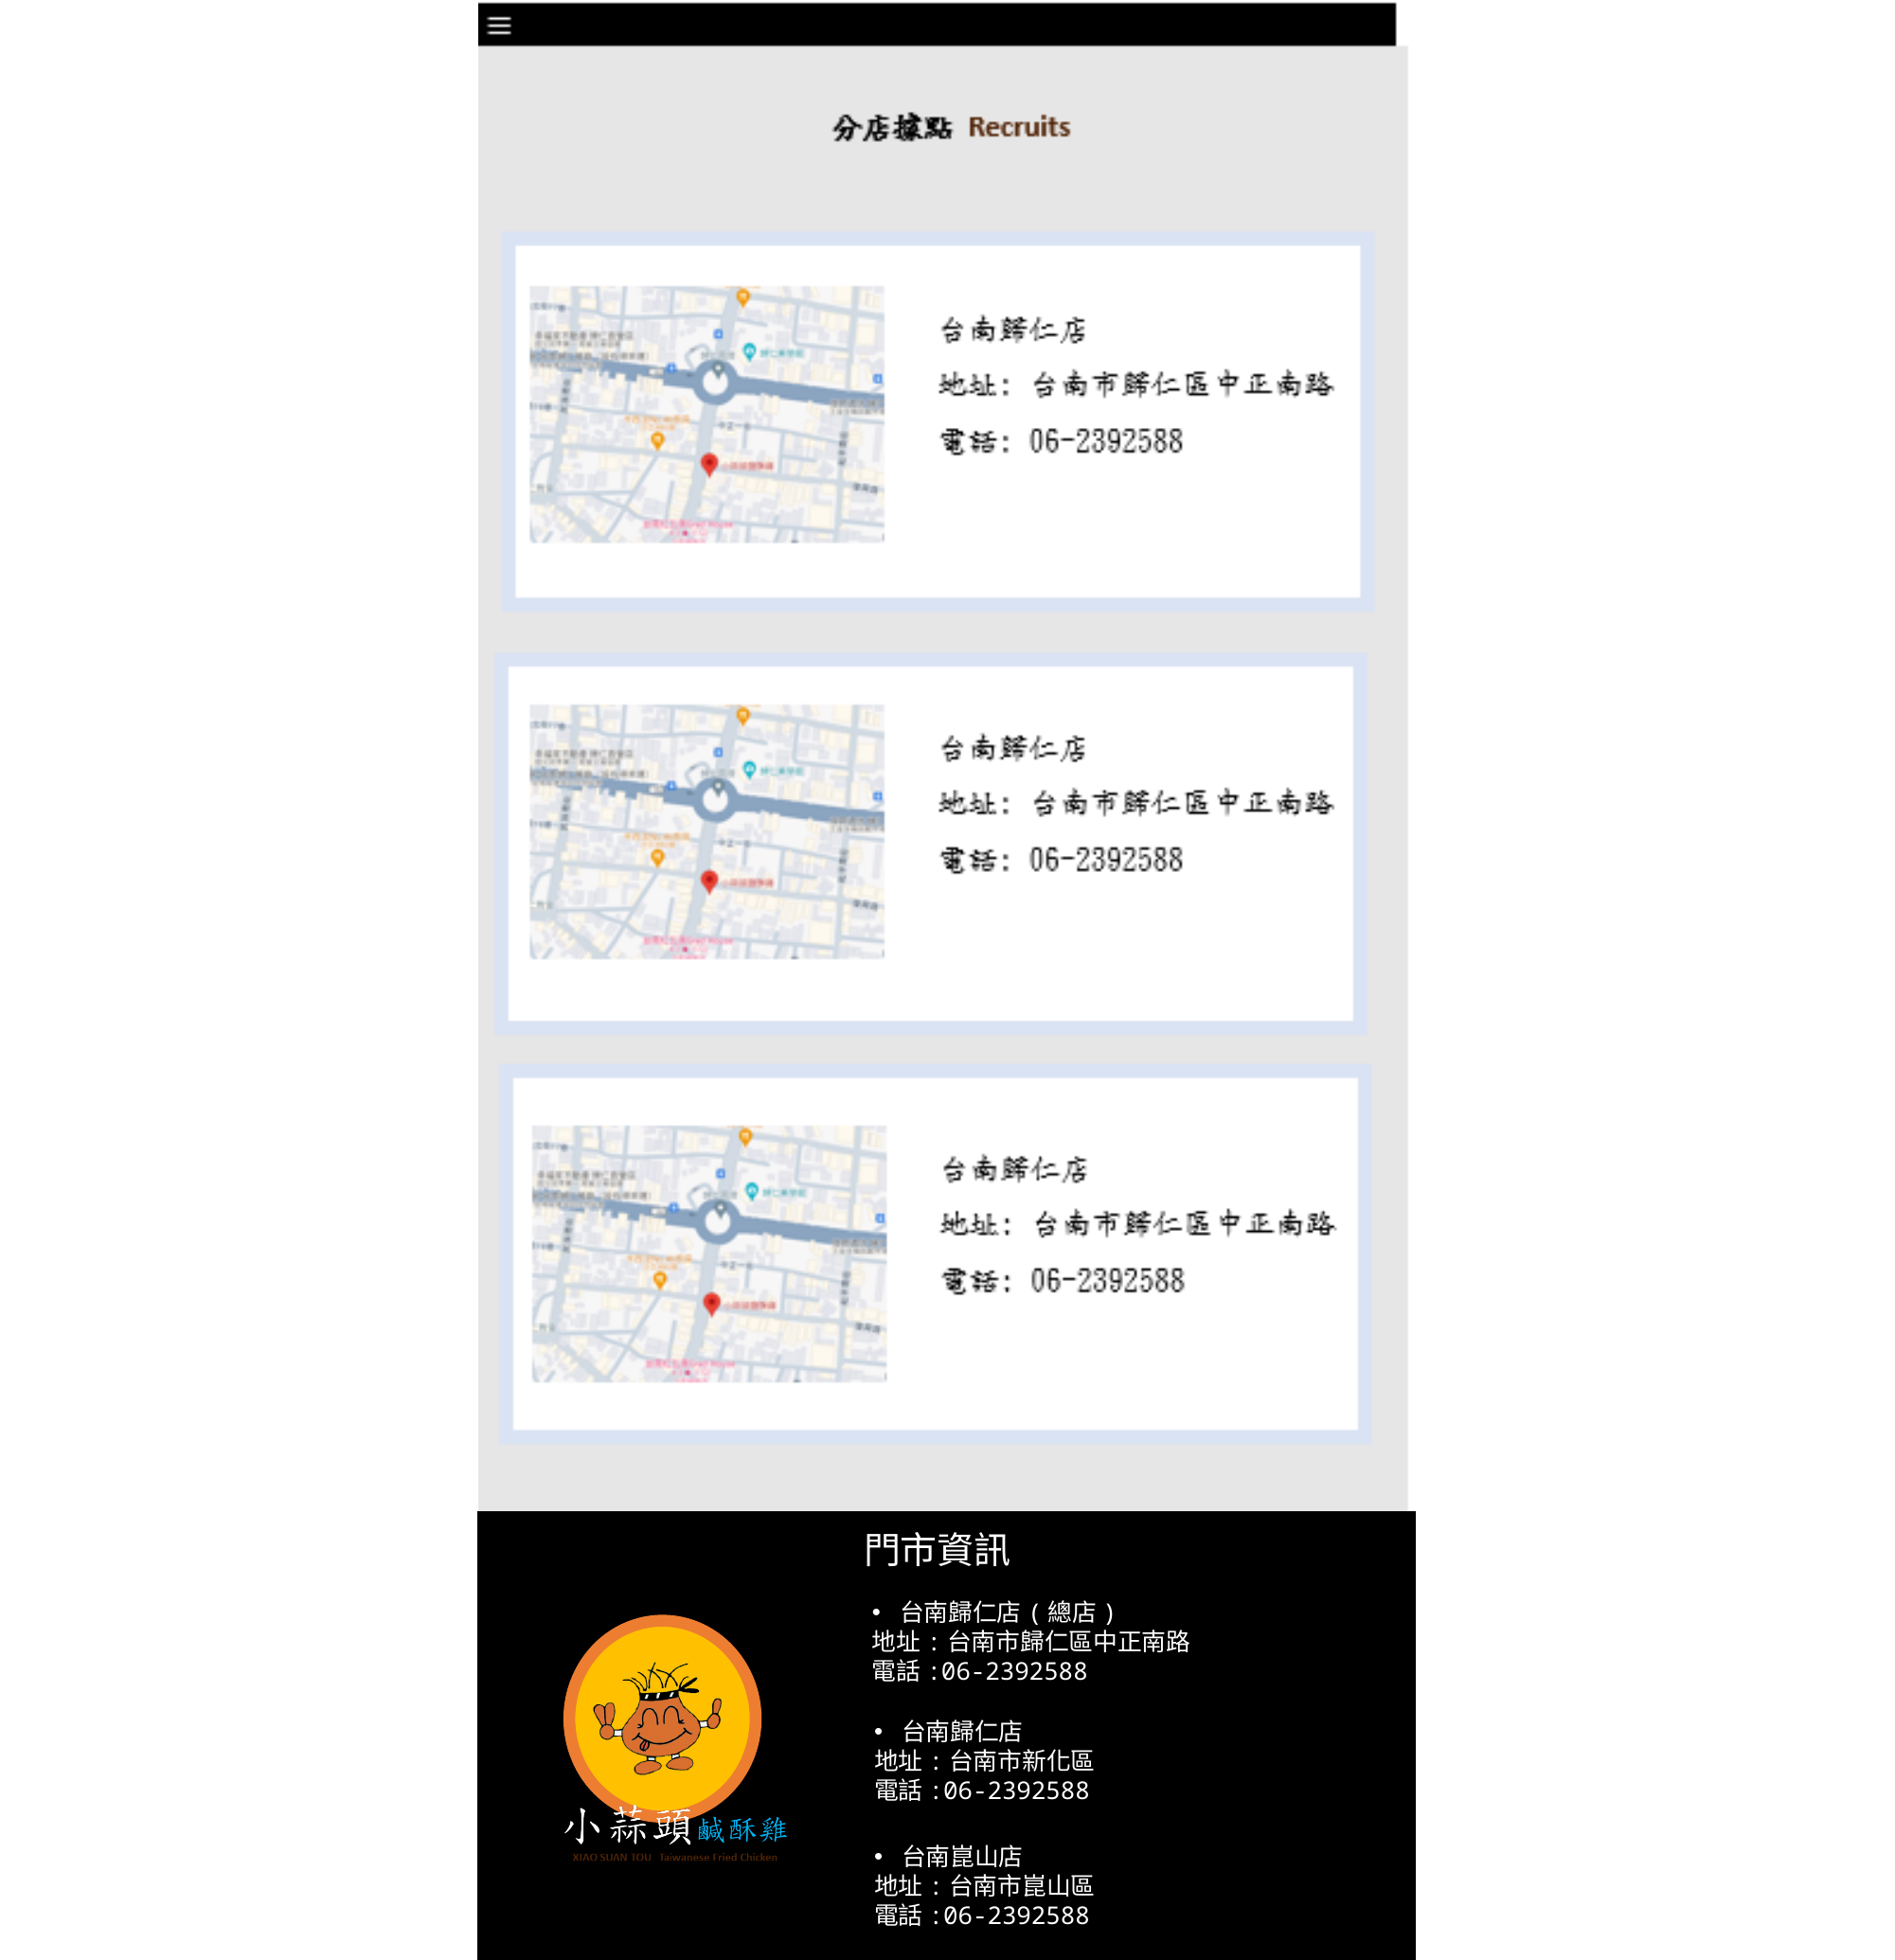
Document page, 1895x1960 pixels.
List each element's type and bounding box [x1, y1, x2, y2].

picture [478, 0, 1416, 1511]
text_box [478, 1511, 1416, 1960]
